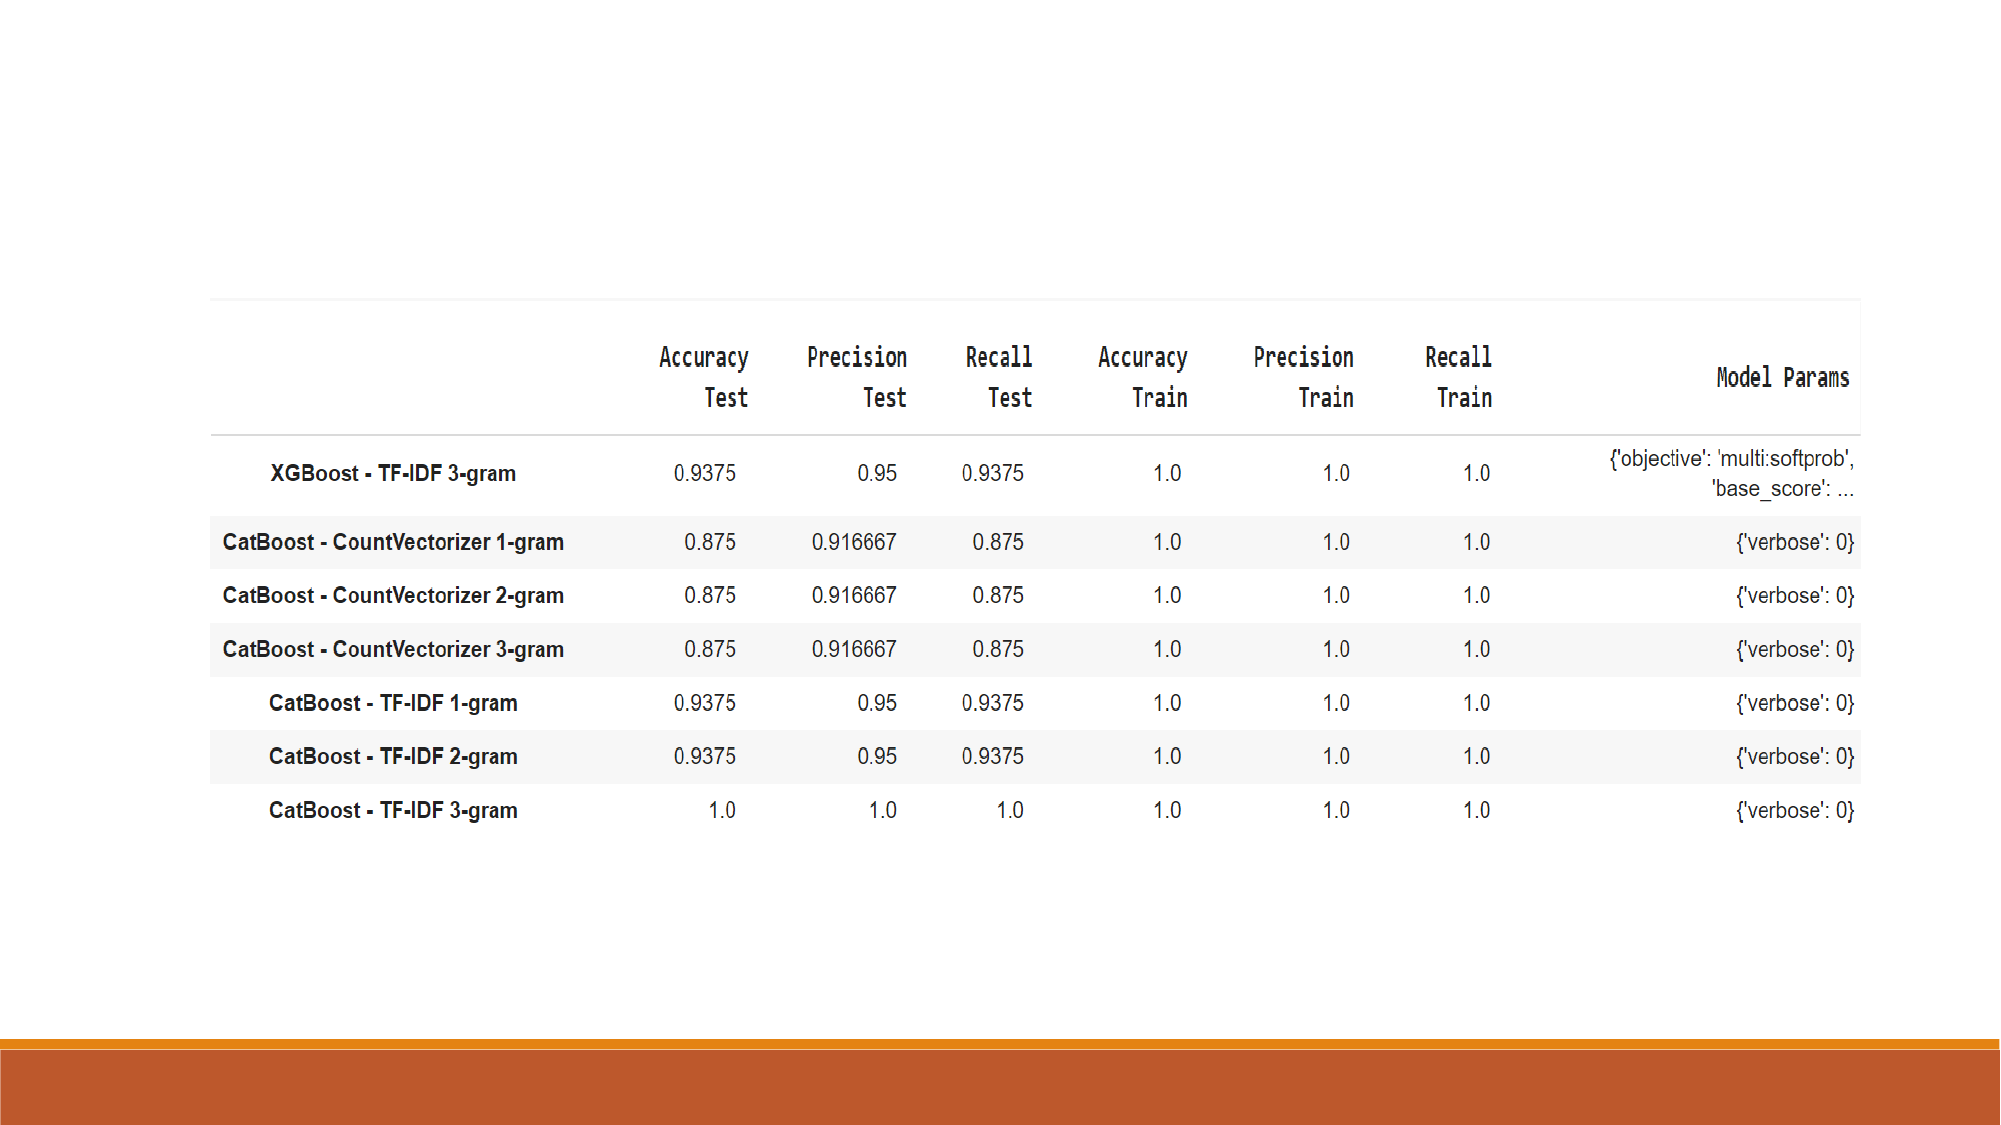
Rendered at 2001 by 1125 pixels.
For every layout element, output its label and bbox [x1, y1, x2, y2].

picture [209, 297, 1861, 839]
